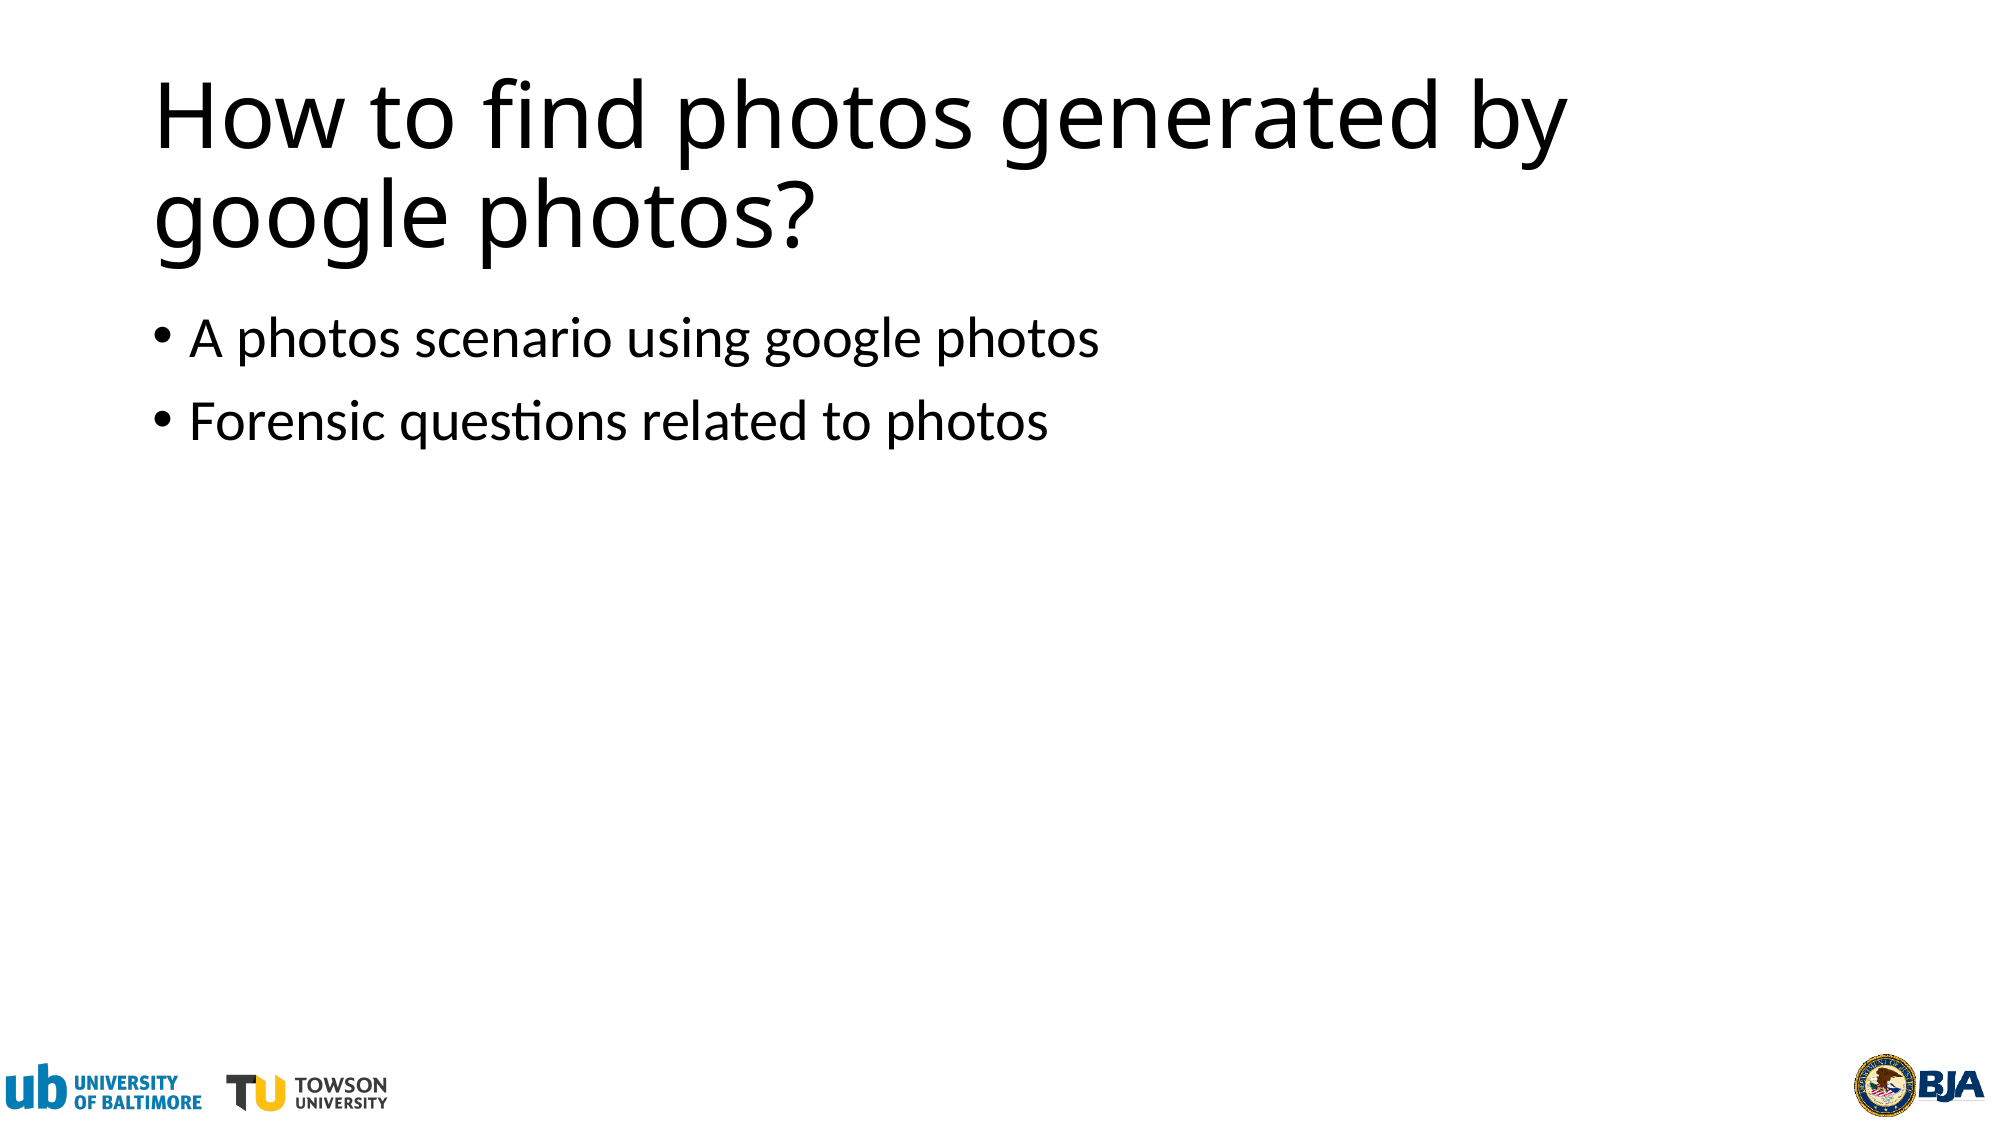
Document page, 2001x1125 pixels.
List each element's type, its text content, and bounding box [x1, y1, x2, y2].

picture [0, 1031, 407, 1125]
list A photos scenario using google photos Forensic questions related to photos [137, 299, 1448, 476]
title How to find photos generated by google photos? [137, 59, 1863, 278]
picture [1854, 1054, 1986, 1117]
